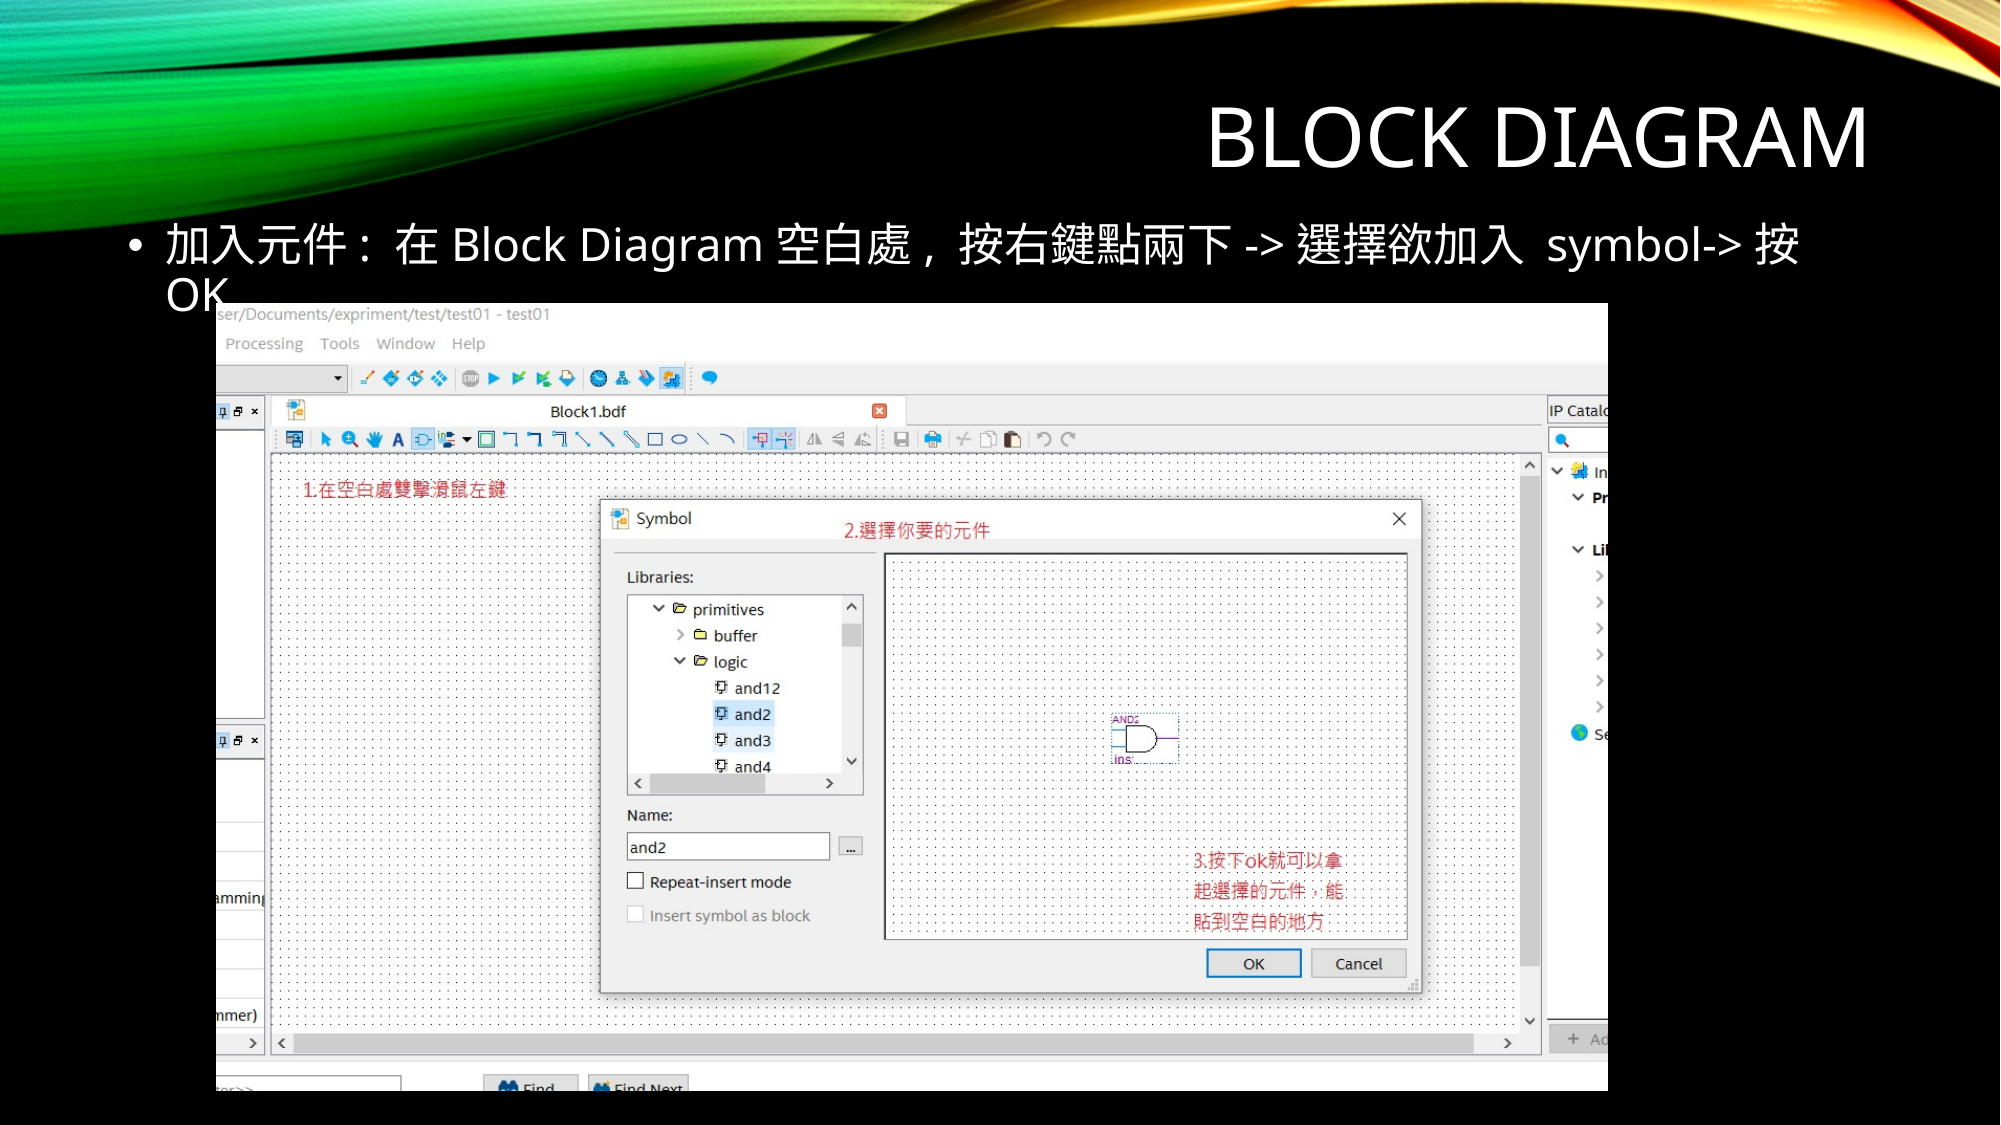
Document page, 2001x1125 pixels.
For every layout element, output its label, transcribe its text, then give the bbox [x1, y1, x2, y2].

picture [216, 303, 1608, 1091]
title Block diagram [474, 34, 1888, 214]
picture [0, 0, 2000, 237]
list 加入元件: 在Block Diagram空白處, 按右鍵點兩下->選擇欲加入 symbol->按OK [112, 214, 1888, 1021]
